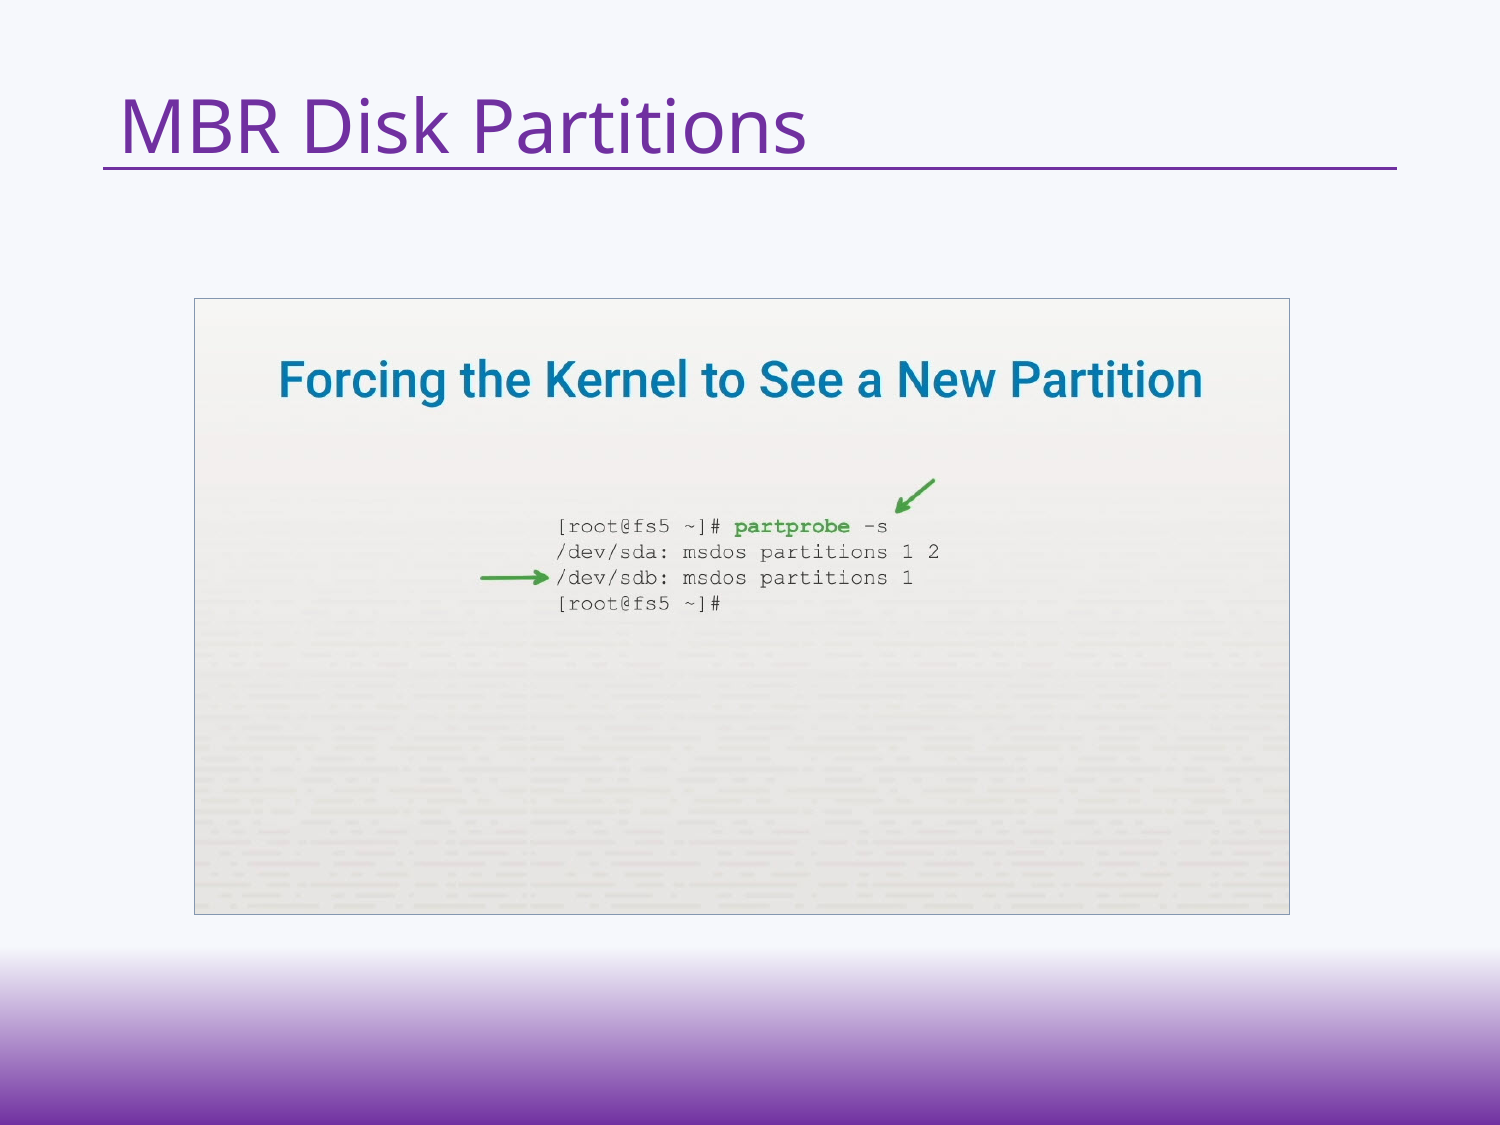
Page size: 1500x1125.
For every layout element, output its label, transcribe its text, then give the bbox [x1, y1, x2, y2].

title MBR Disk Partitions [103, 49, 1397, 210]
picture [194, 298, 1290, 915]
